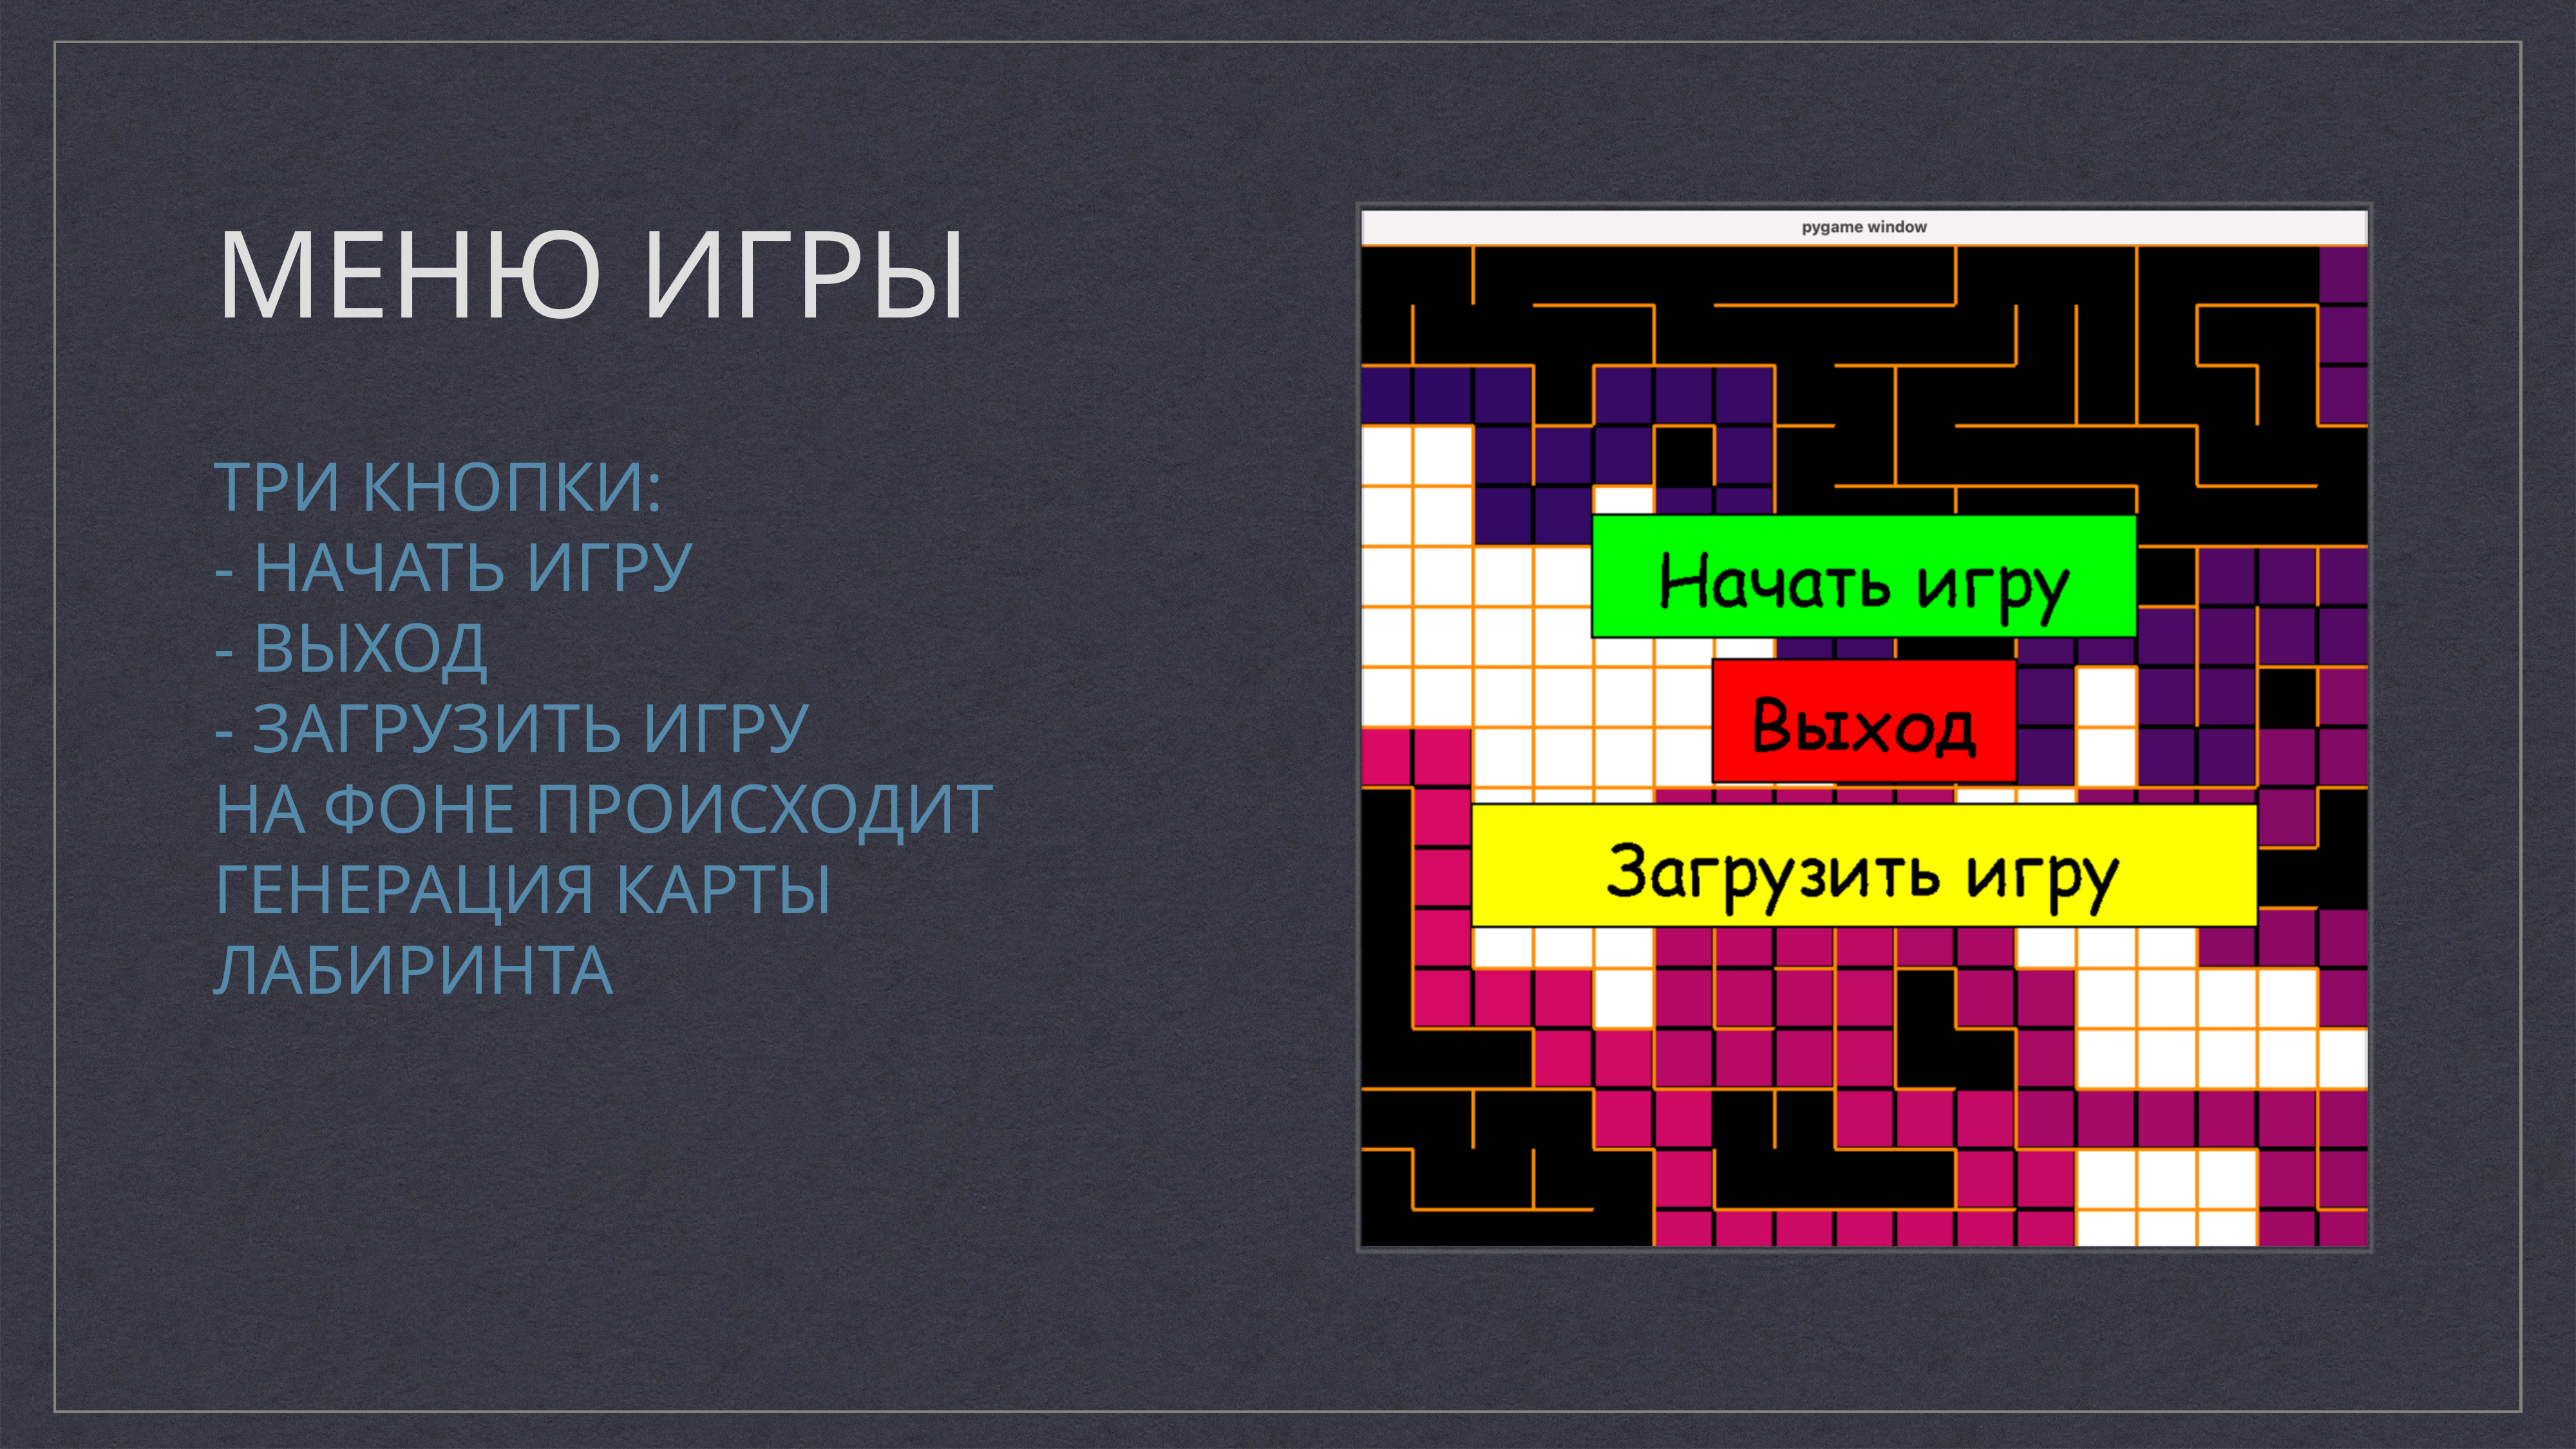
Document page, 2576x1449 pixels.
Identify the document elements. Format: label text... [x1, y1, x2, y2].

title МЕНЮ ИГРЫ [207, 207, 1215, 439]
picture [0, 0, 2576, 1449]
list ТРИ КНОПКИ: - НАЧАТЬ ИГРУ - ВЫХОД - ЗАГРУЗИТЬ ИГРУ НА ФОНЕ ПРОИСХОДИТ ГЕНЕРАЦИЯ КАРТЫ ЛАБИРИНТА [207, 439, 1215, 1326]
